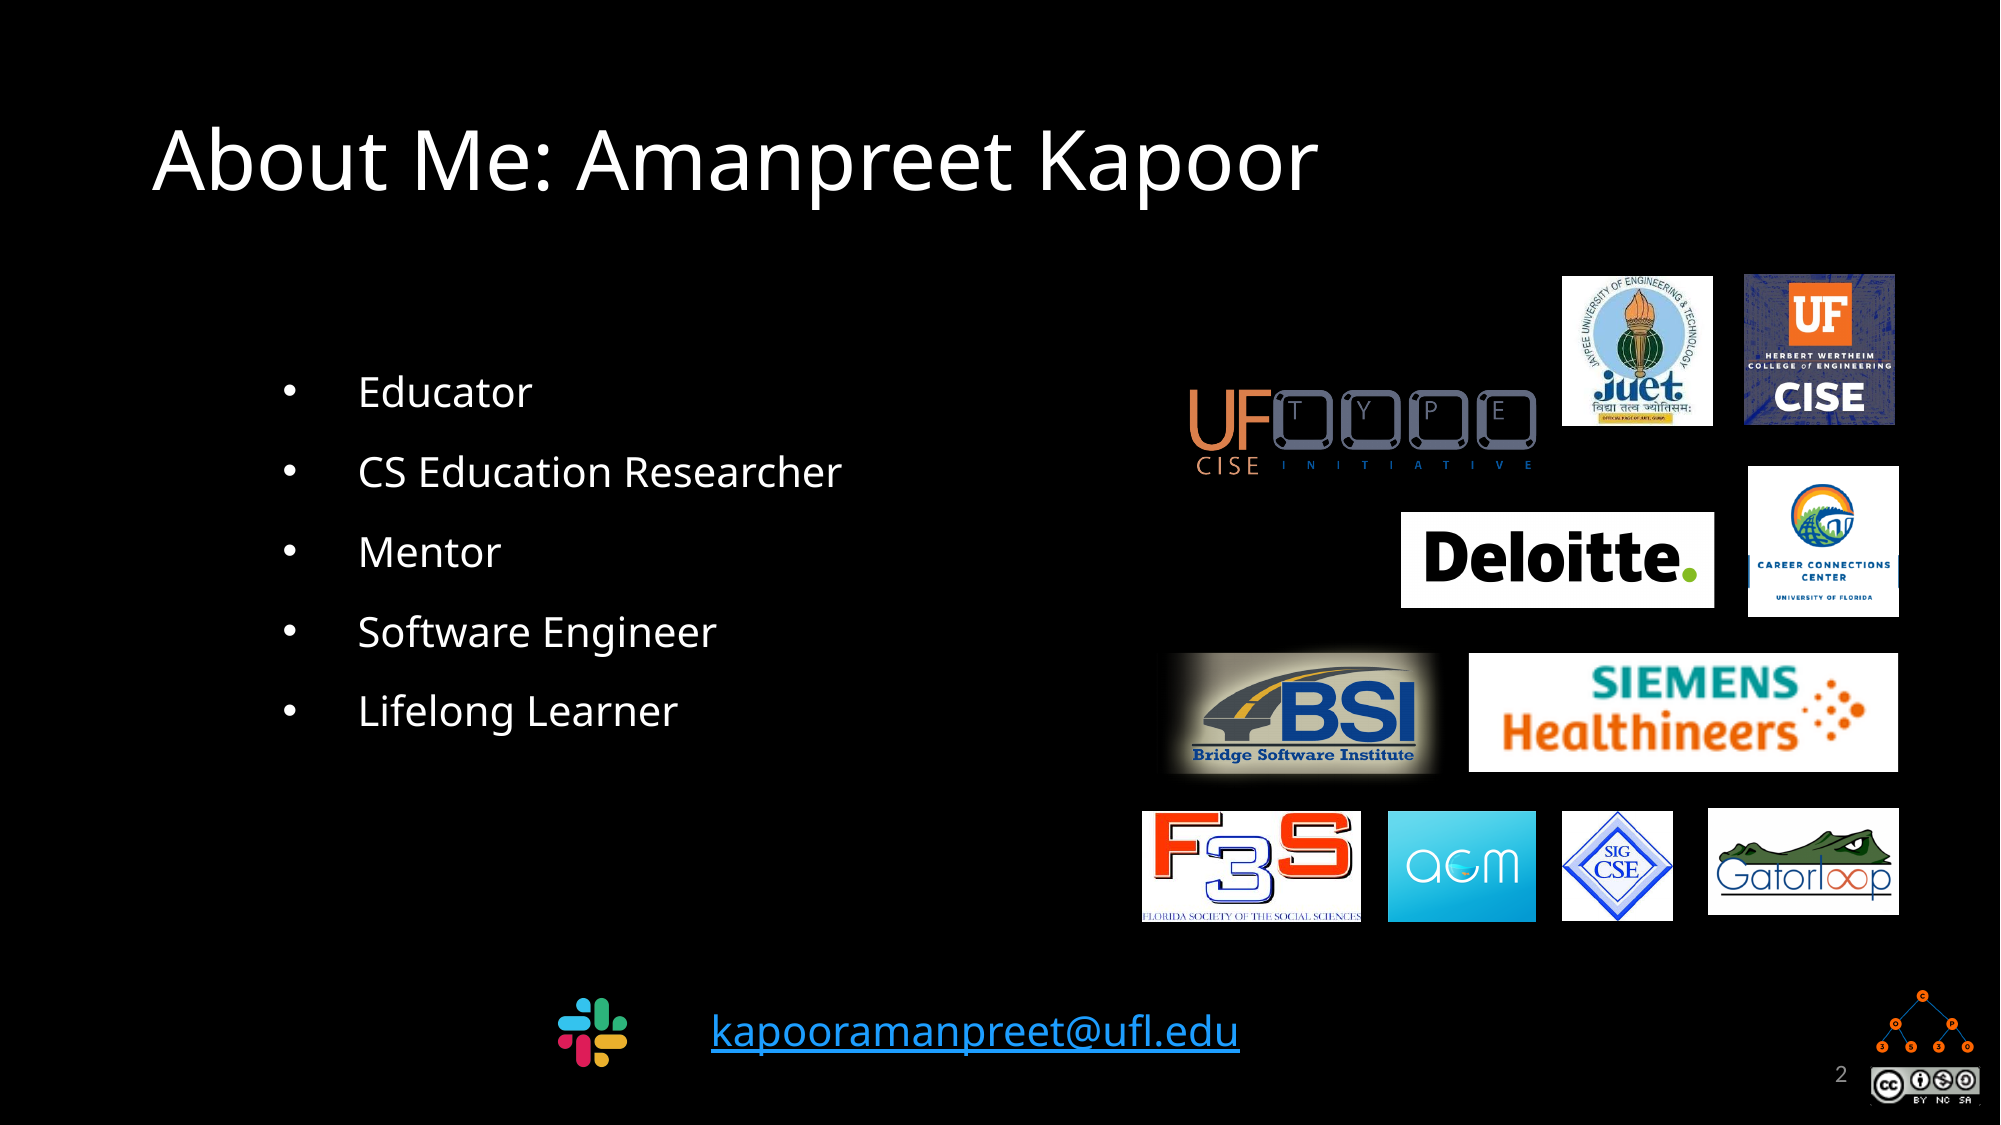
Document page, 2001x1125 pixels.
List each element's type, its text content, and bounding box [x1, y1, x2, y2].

picture [557, 997, 628, 1068]
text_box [1142, 274, 1899, 922]
slide_number 2 [1412, 1042, 1856, 1103]
title About Me: Amanpreet Kapoor [137, 59, 1863, 278]
text_box Educator CS Education Researcher Mentor Software Engineer Lifelong Learner [192, 228, 1709, 743]
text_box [1856, 982, 1995, 1106]
text_box kapooramanpreet@ufl.edu [695, 997, 1255, 1069]
